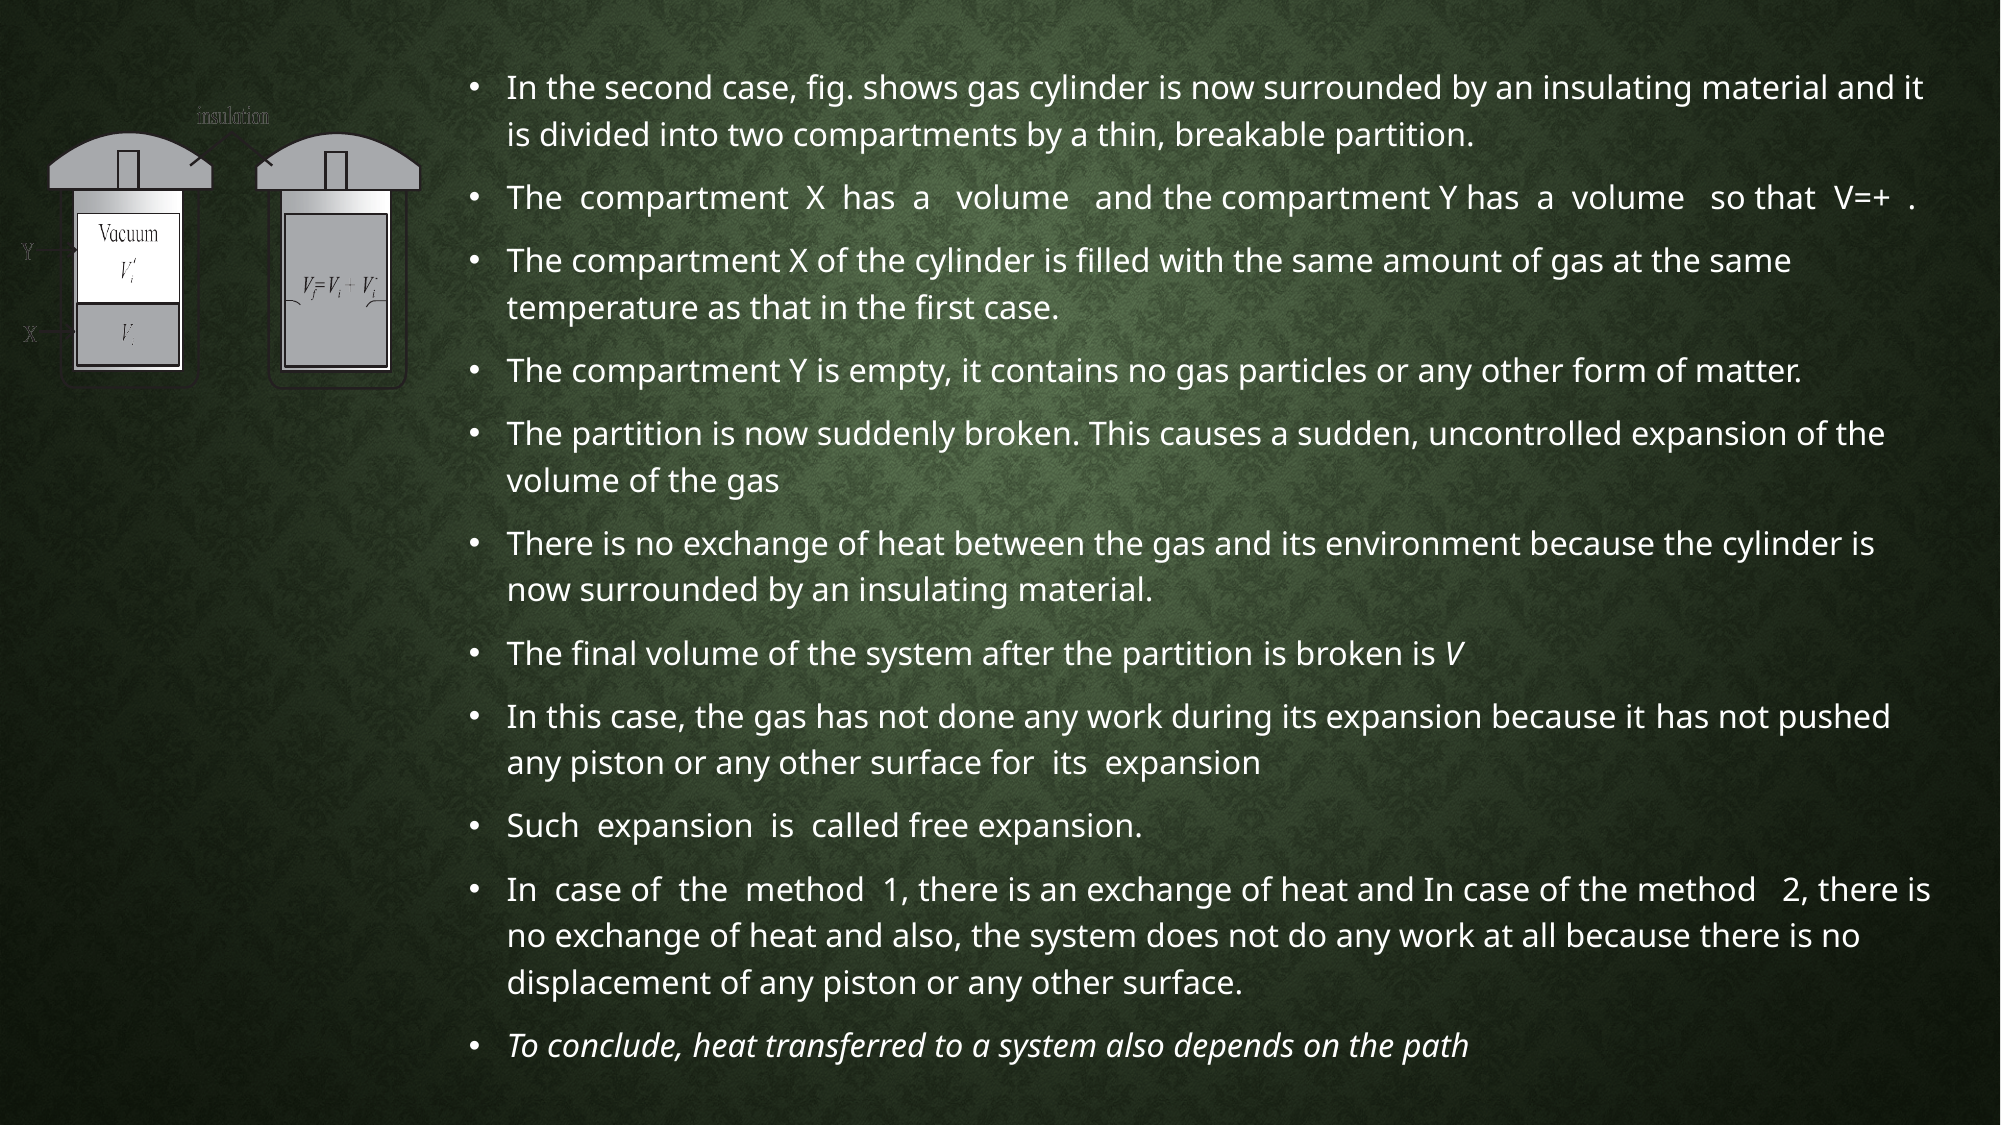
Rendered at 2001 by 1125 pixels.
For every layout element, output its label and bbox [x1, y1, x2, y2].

text_box [20, 105, 422, 391]
